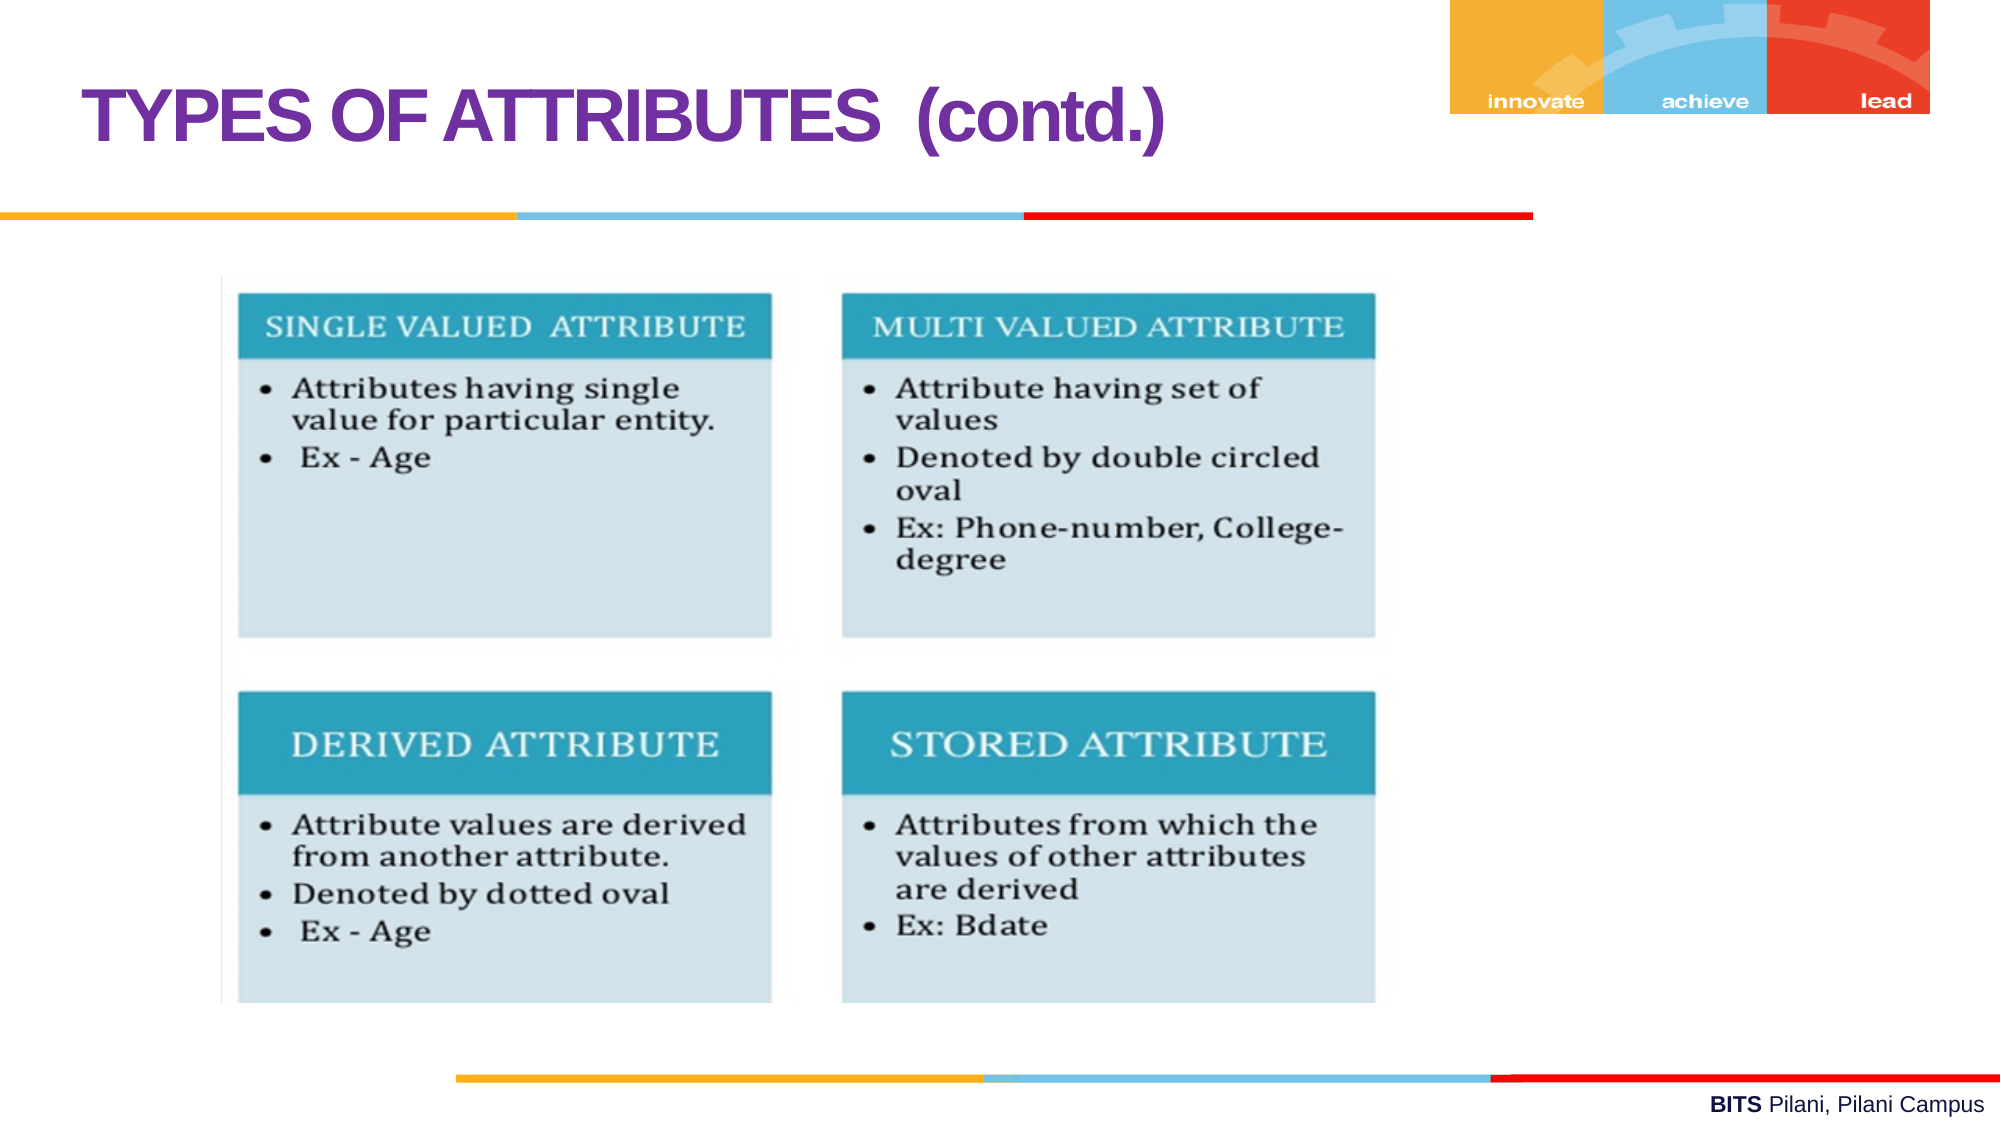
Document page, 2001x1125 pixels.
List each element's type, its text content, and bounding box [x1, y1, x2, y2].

picture [221, 275, 1395, 1003]
picture [1449, 0, 1930, 114]
list TYPES OF ATTRIBUTES (contd.) [66, 24, 1450, 213]
